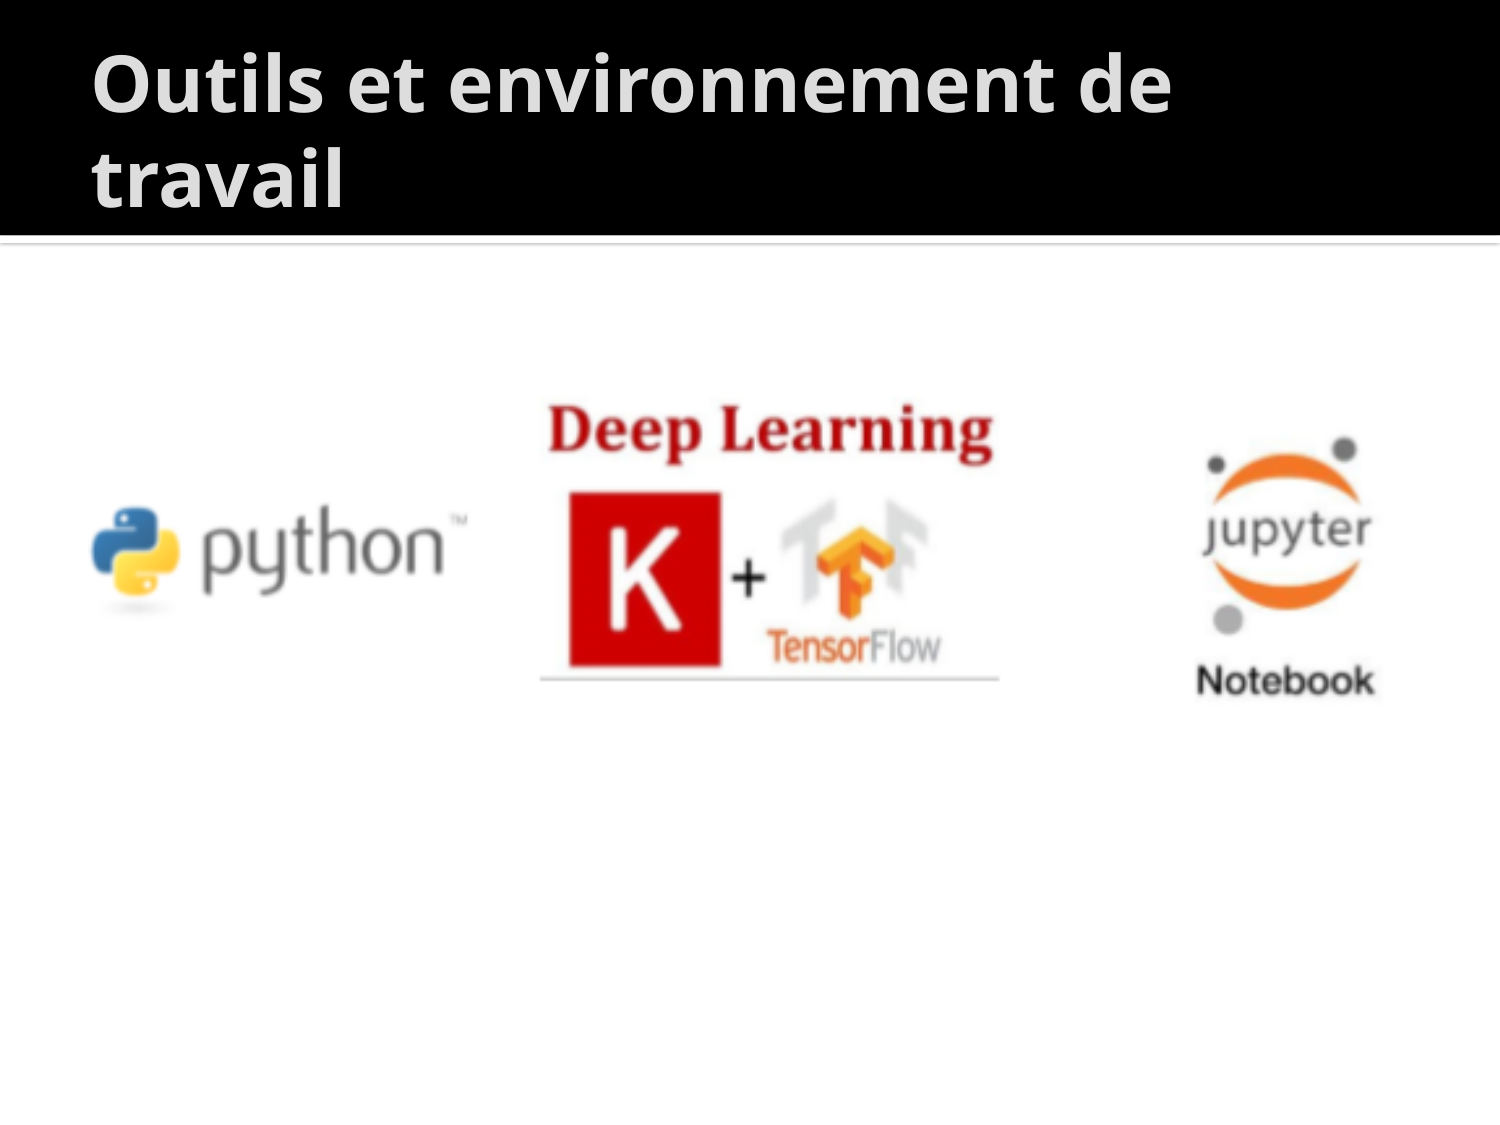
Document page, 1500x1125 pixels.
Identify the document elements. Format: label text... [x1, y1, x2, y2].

title Outils et environnement de travail [75, 25, 1425, 231]
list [48, 373, 1449, 776]
